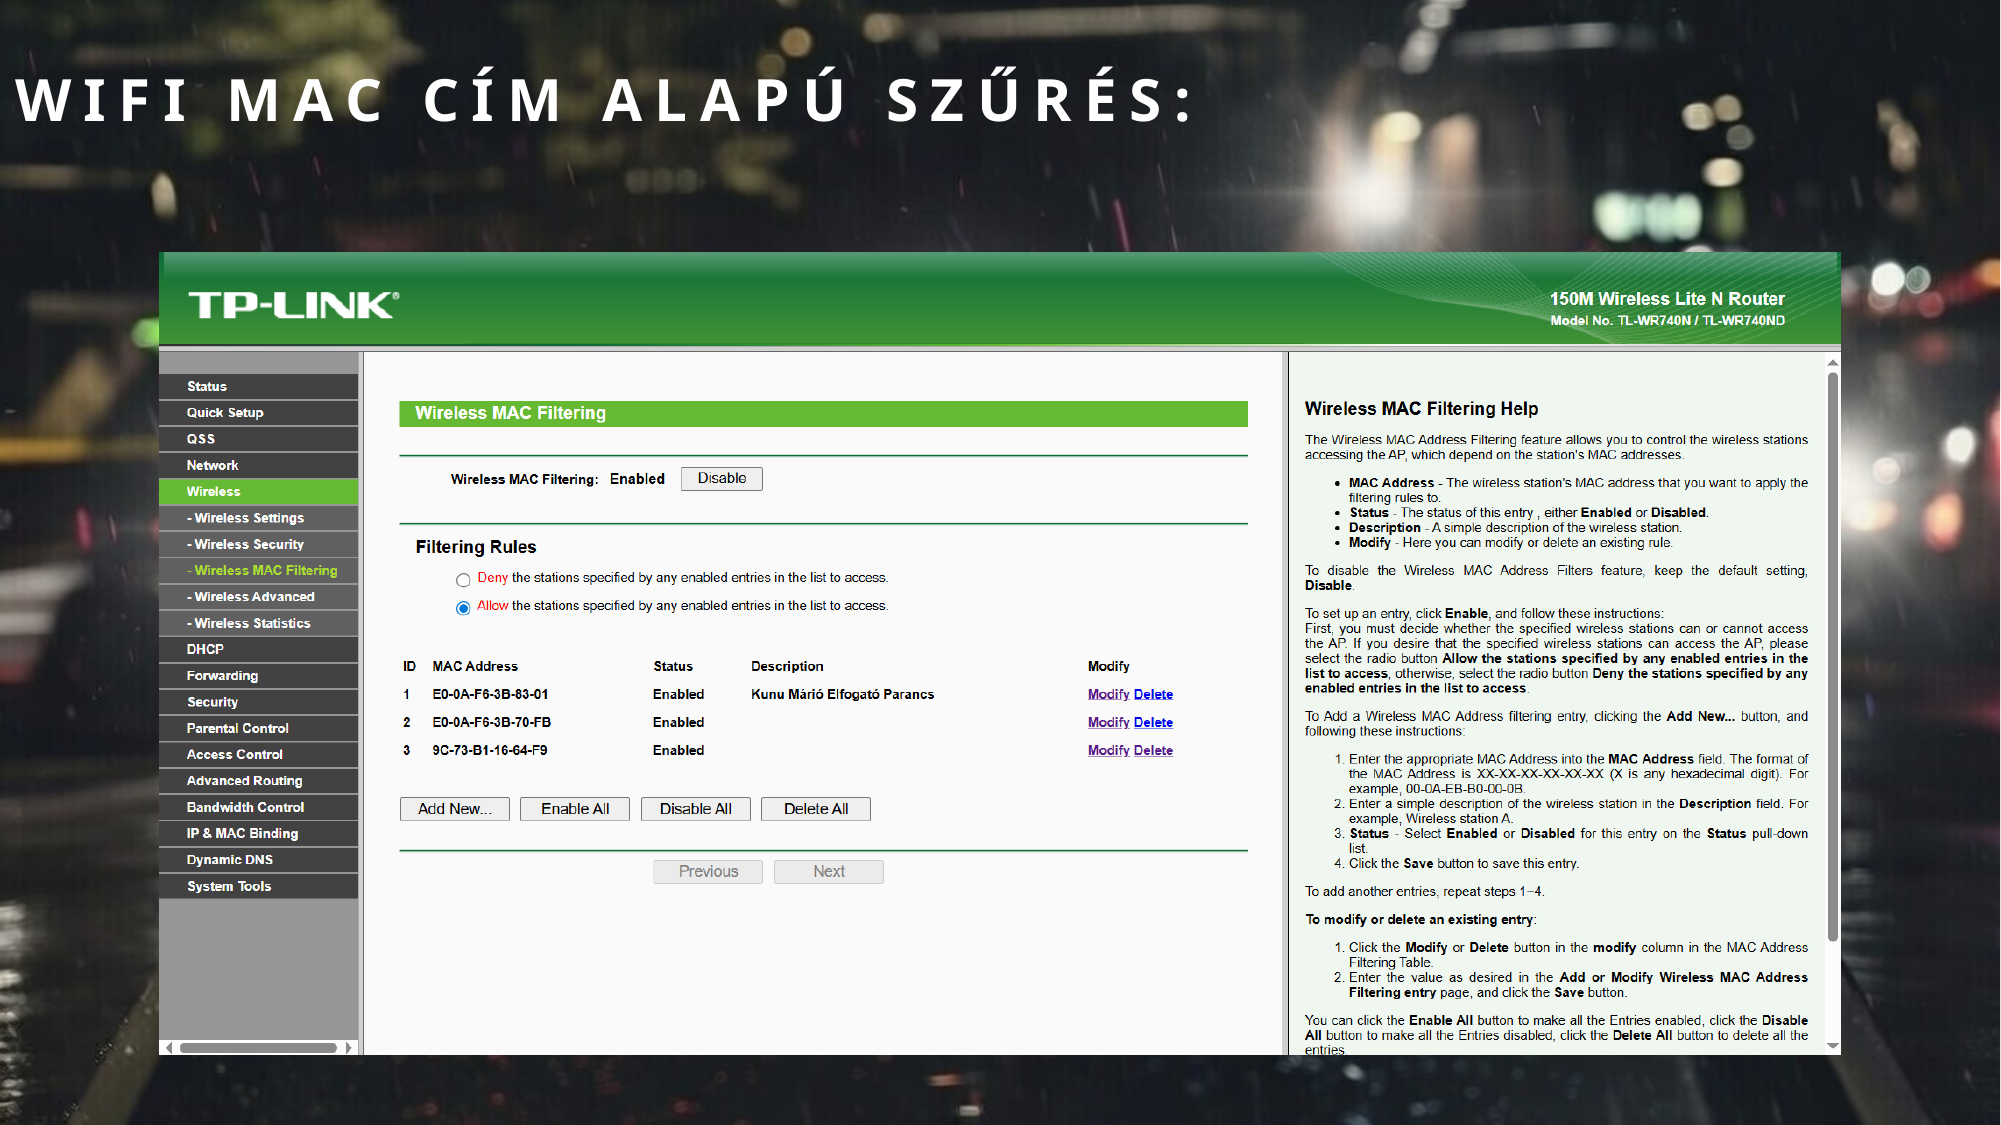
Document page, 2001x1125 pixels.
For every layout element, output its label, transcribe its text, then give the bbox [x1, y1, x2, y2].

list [159, 252, 1841, 1055]
title WIFI MAC Cím alapú szűrés: [0, 0, 1516, 141]
picture [0, 0, 2001, 1125]
